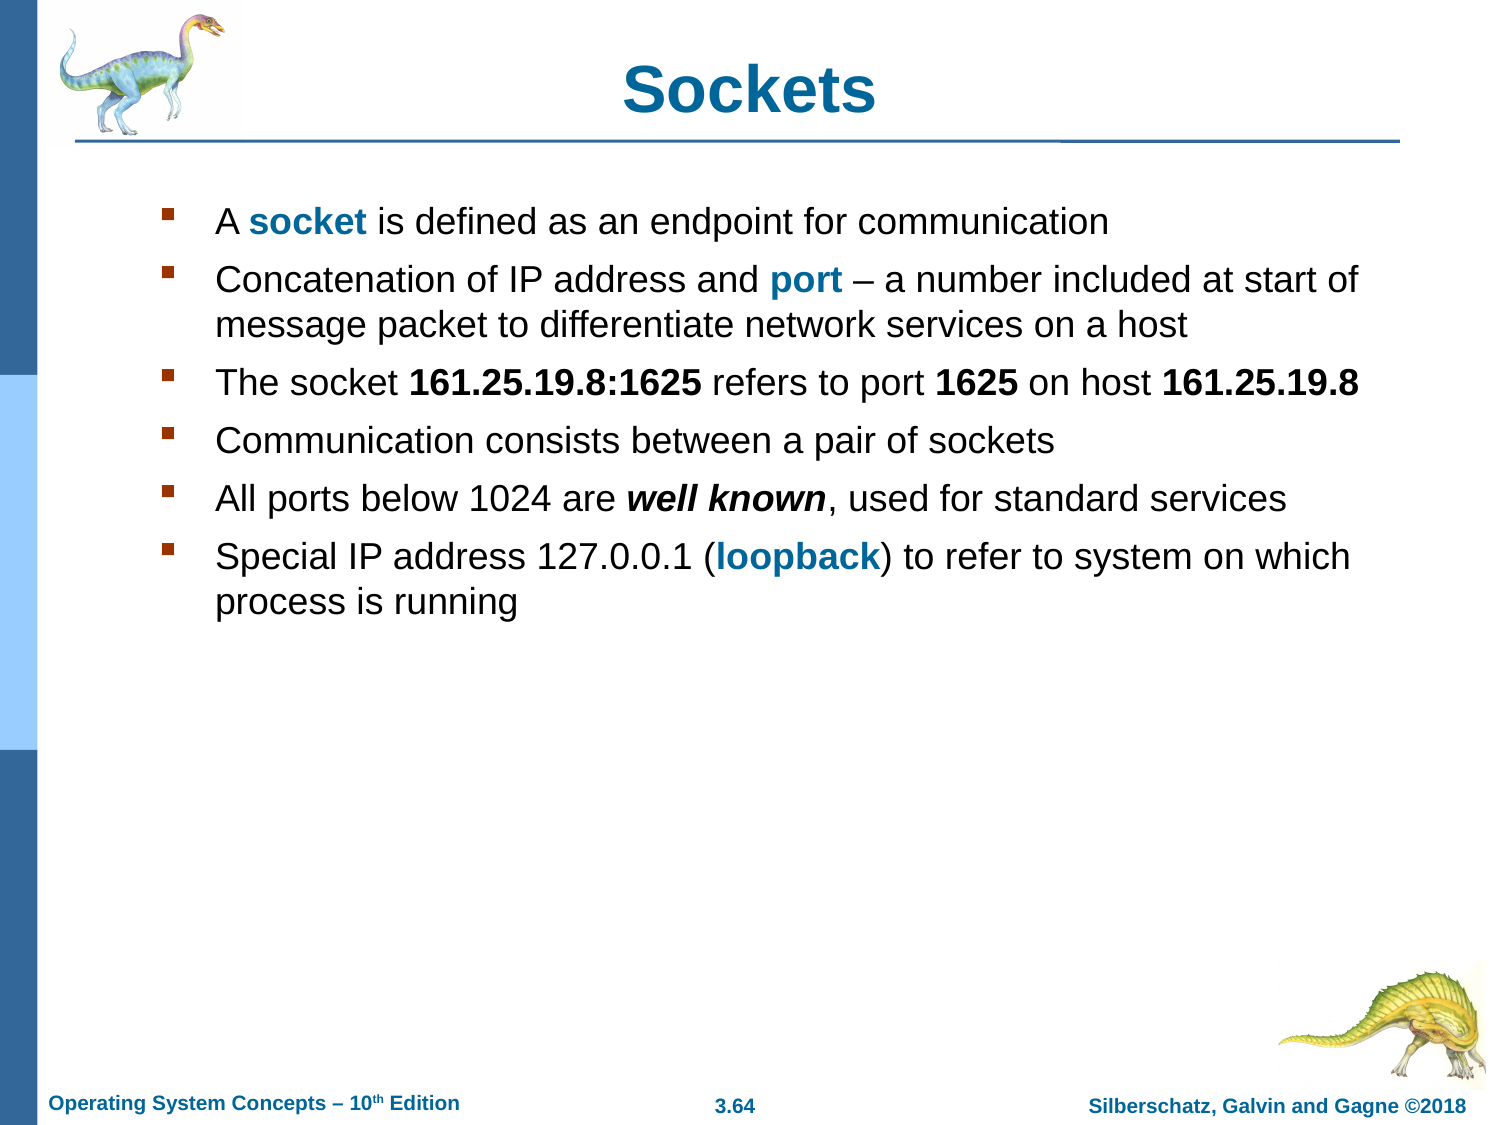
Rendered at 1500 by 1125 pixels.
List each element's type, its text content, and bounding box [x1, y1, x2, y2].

picture [1275, 959, 1486, 1090]
title Sockets [75, 38, 1425, 134]
list A socket is defined as an endpoint for communication Concatenation of IP address and port – a number included at start of message packet to differentiate network services on a host The socket 161.25.19.8:1625 refers to port 1625 on host 161.25.19.8 Communication consists between a pair of sockets All ports below 1024 are well known, used for standard services Special IP address 127.0.0.1 (loopback) to refer to system on which process is running [143, 189, 1396, 933]
picture [46, 0, 243, 149]
